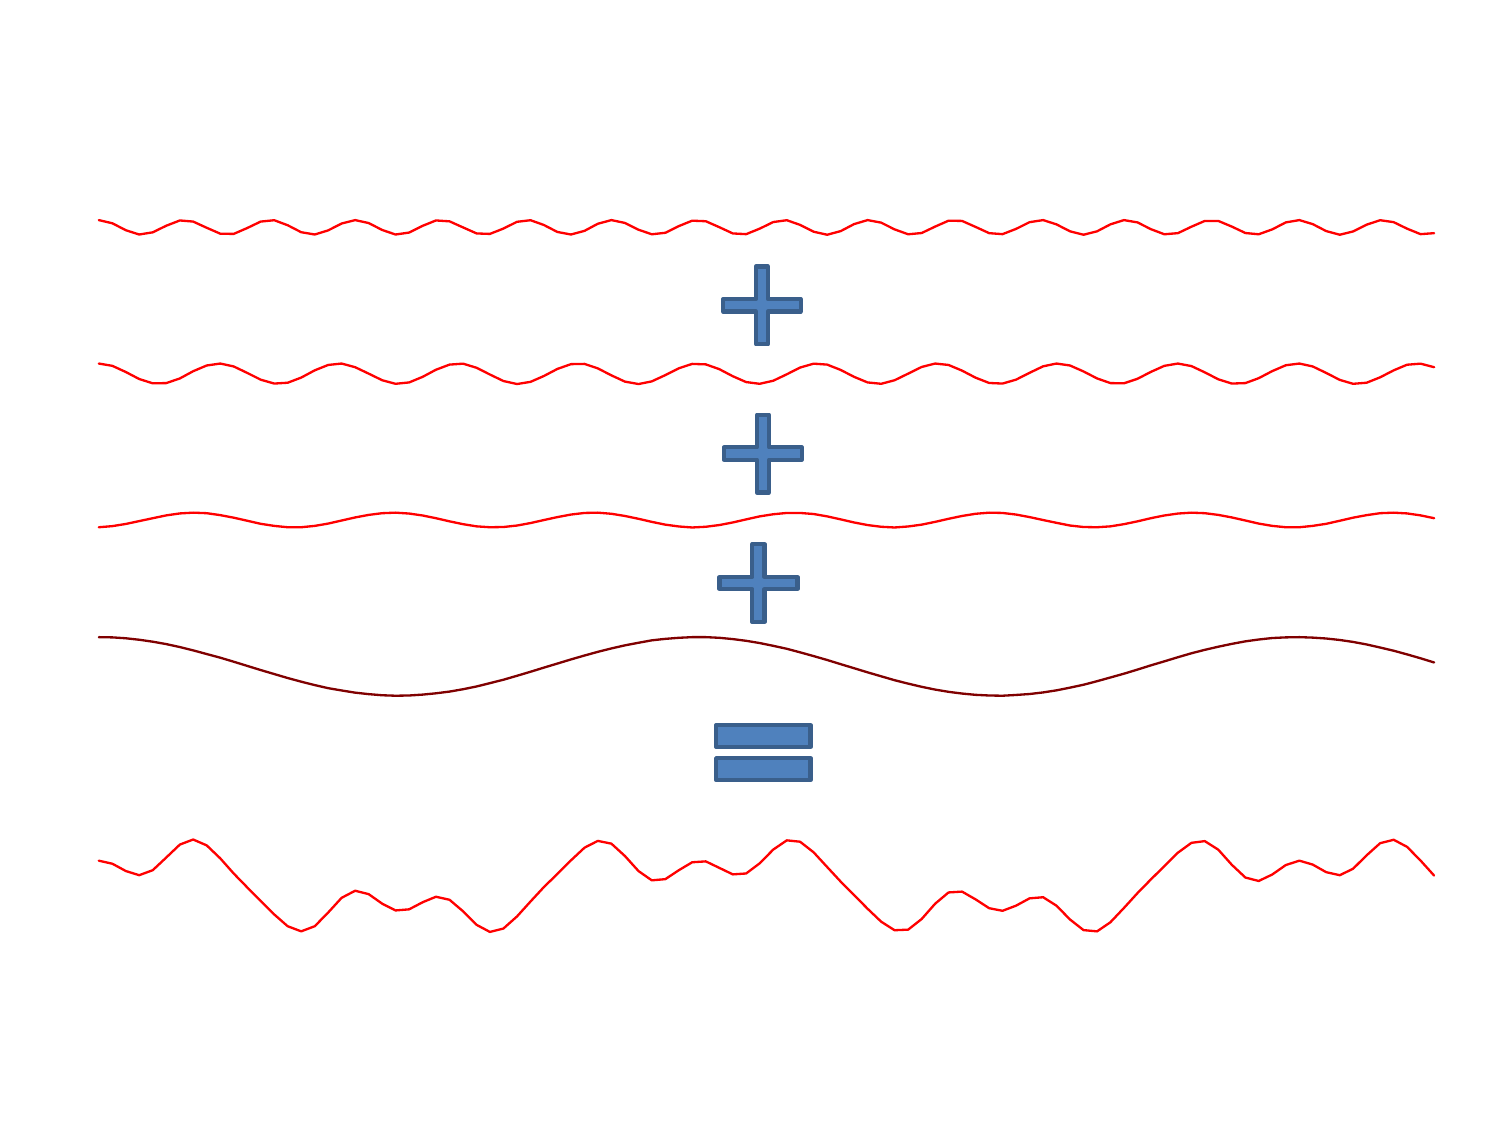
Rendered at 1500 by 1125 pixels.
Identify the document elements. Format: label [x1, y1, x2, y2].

picture [74, 129, 1461, 1056]
